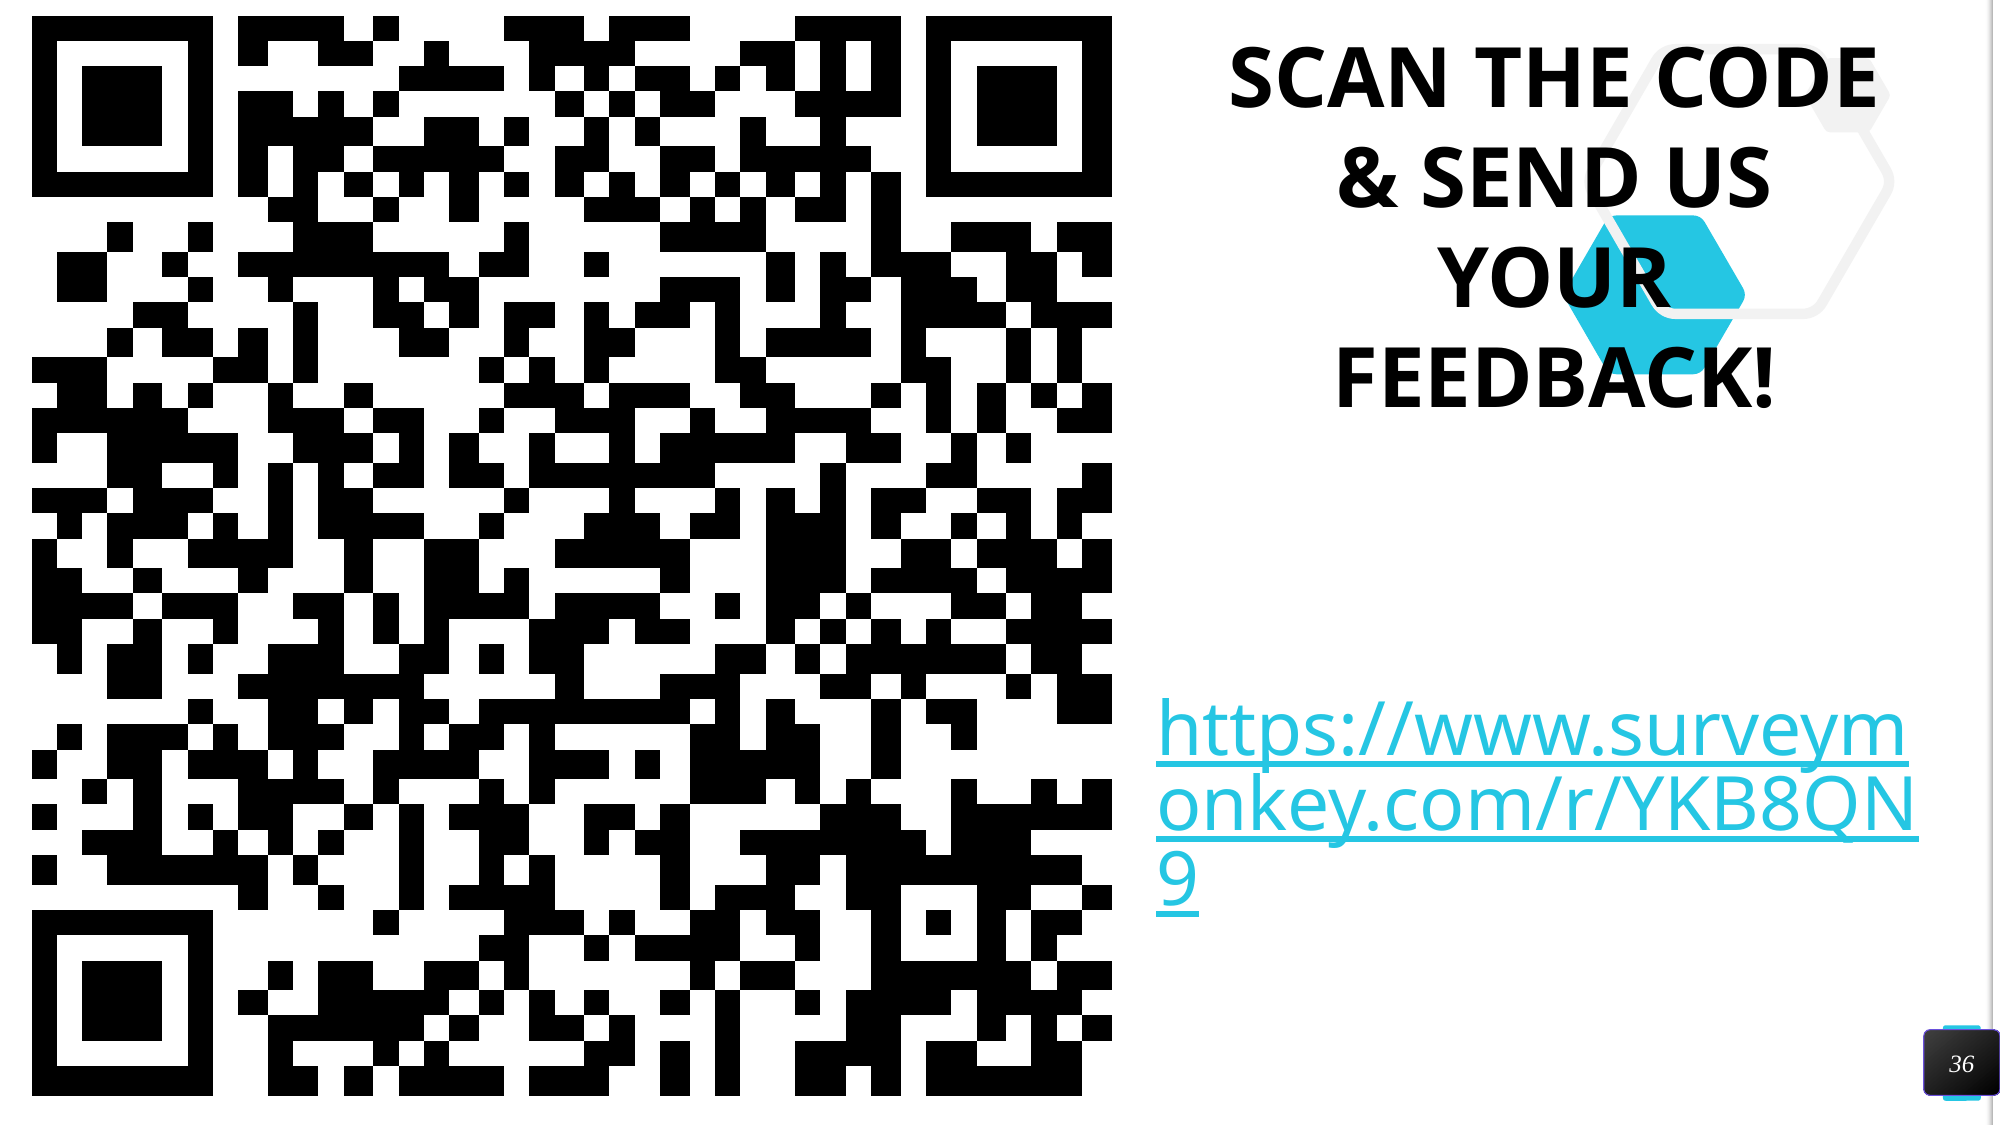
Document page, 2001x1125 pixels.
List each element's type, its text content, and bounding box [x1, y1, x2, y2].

text_box 36 [1923, 1029, 2000, 1096]
text_box SCAN THE CODE & SEND US YOUR FEEDBACK! [1194, 16, 1915, 432]
picture [32, 16, 1112, 1096]
text_box https://www.surveymonkey.com/r/YKB8QN9 [1141, 673, 1968, 791]
